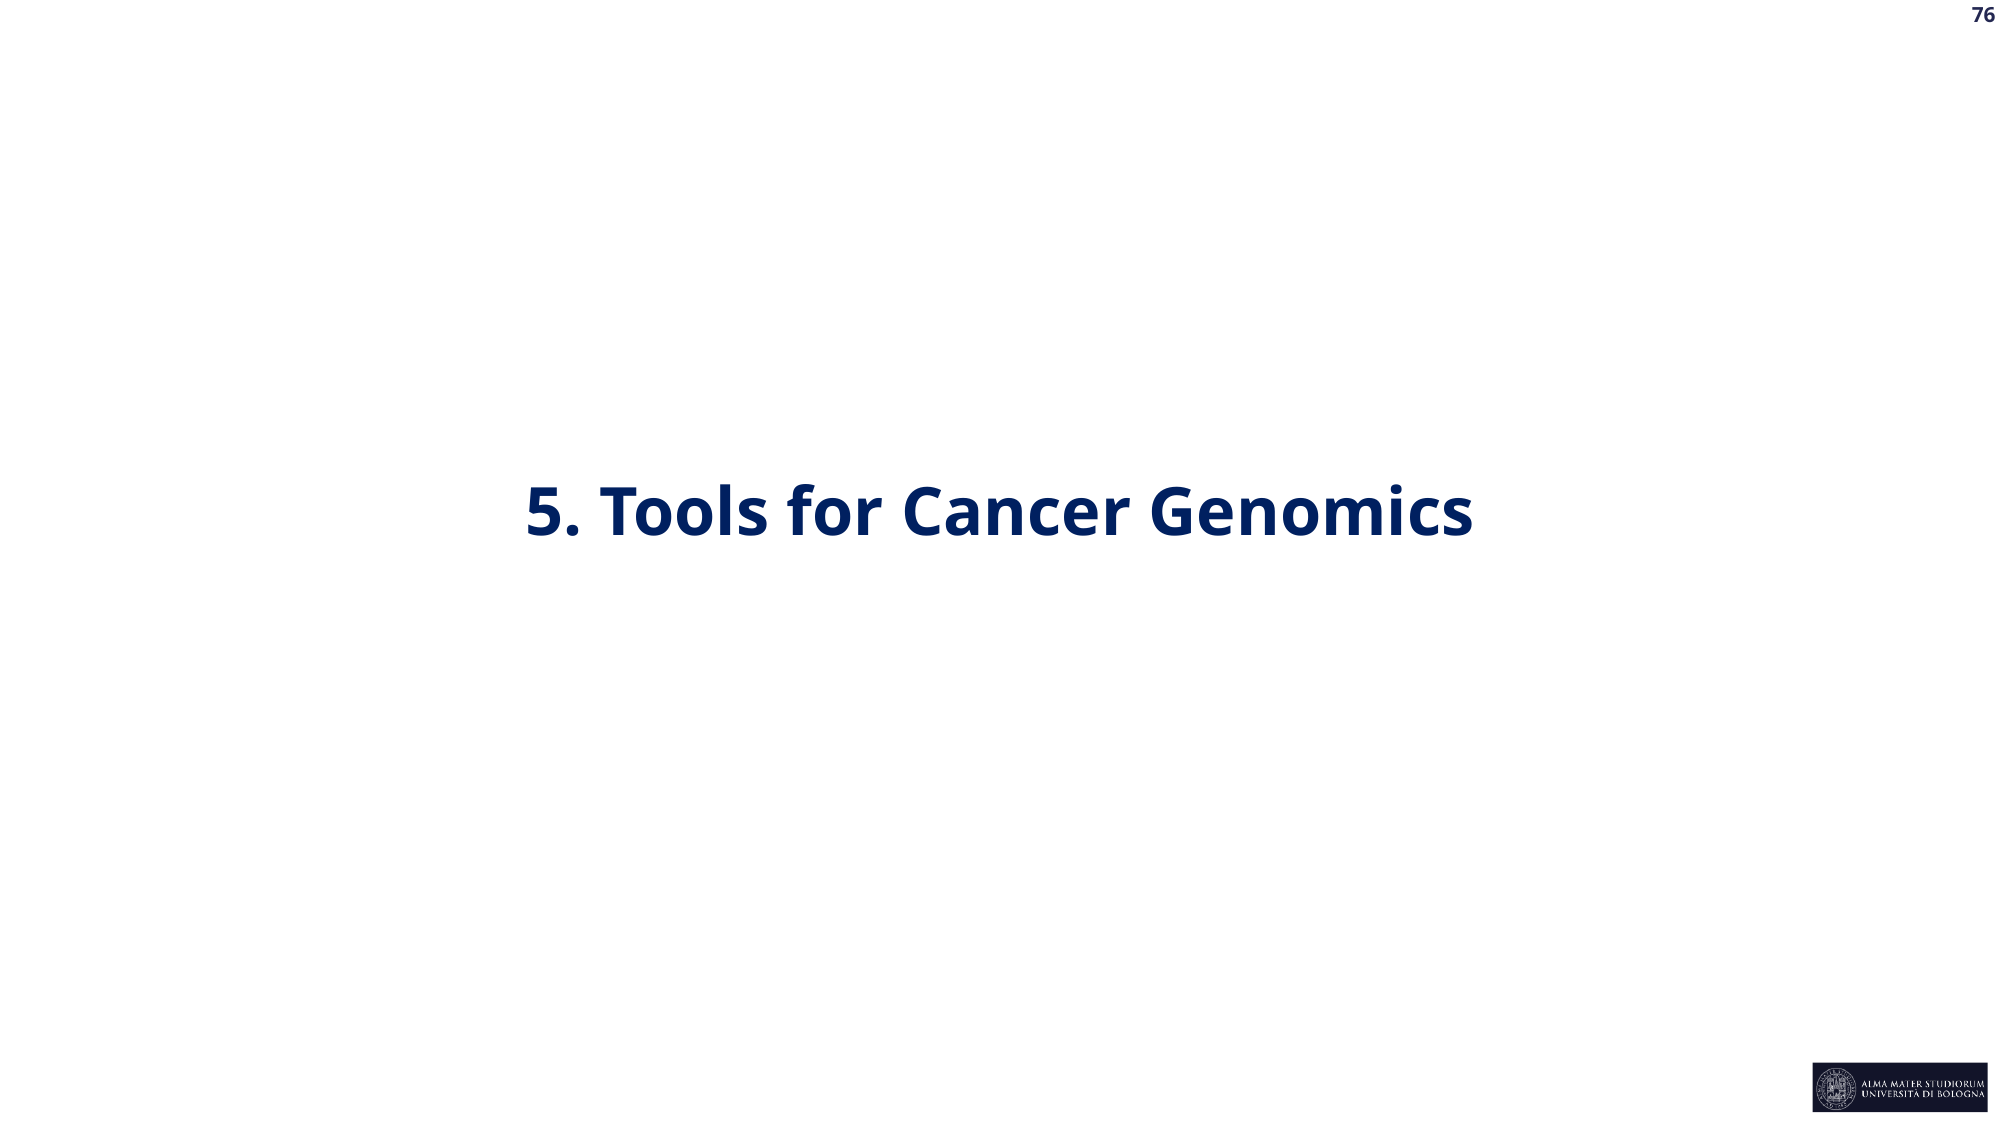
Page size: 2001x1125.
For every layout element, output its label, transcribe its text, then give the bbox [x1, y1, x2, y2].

list 5. Tools for Cancer Genomics [45, 461, 1955, 556]
picture [1812, 1062, 1988, 1113]
